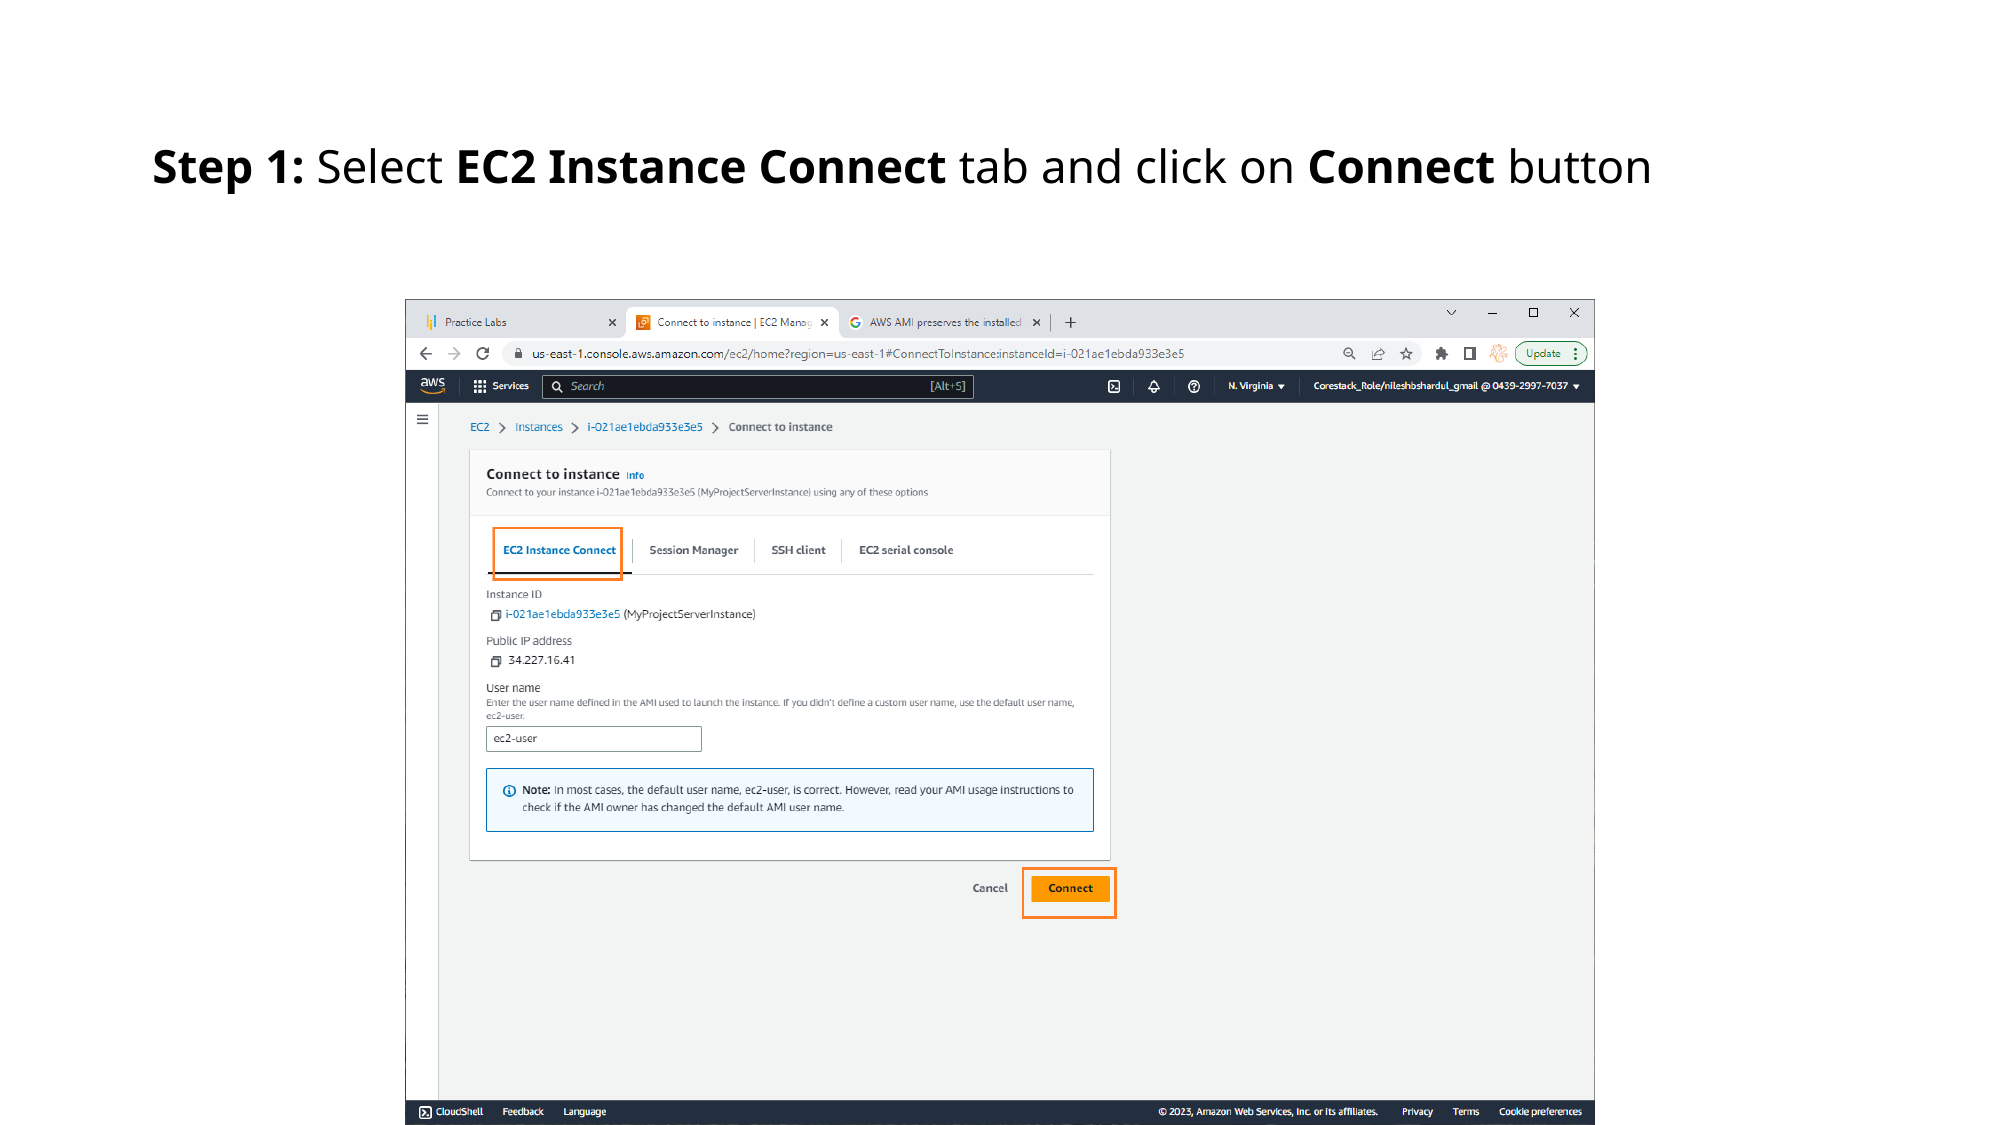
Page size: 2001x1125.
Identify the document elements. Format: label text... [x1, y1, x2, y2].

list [405, 299, 1594, 1125]
title Step 1: Select EC2 Instance Connect tab and click on Connect button [137, 59, 1863, 278]
